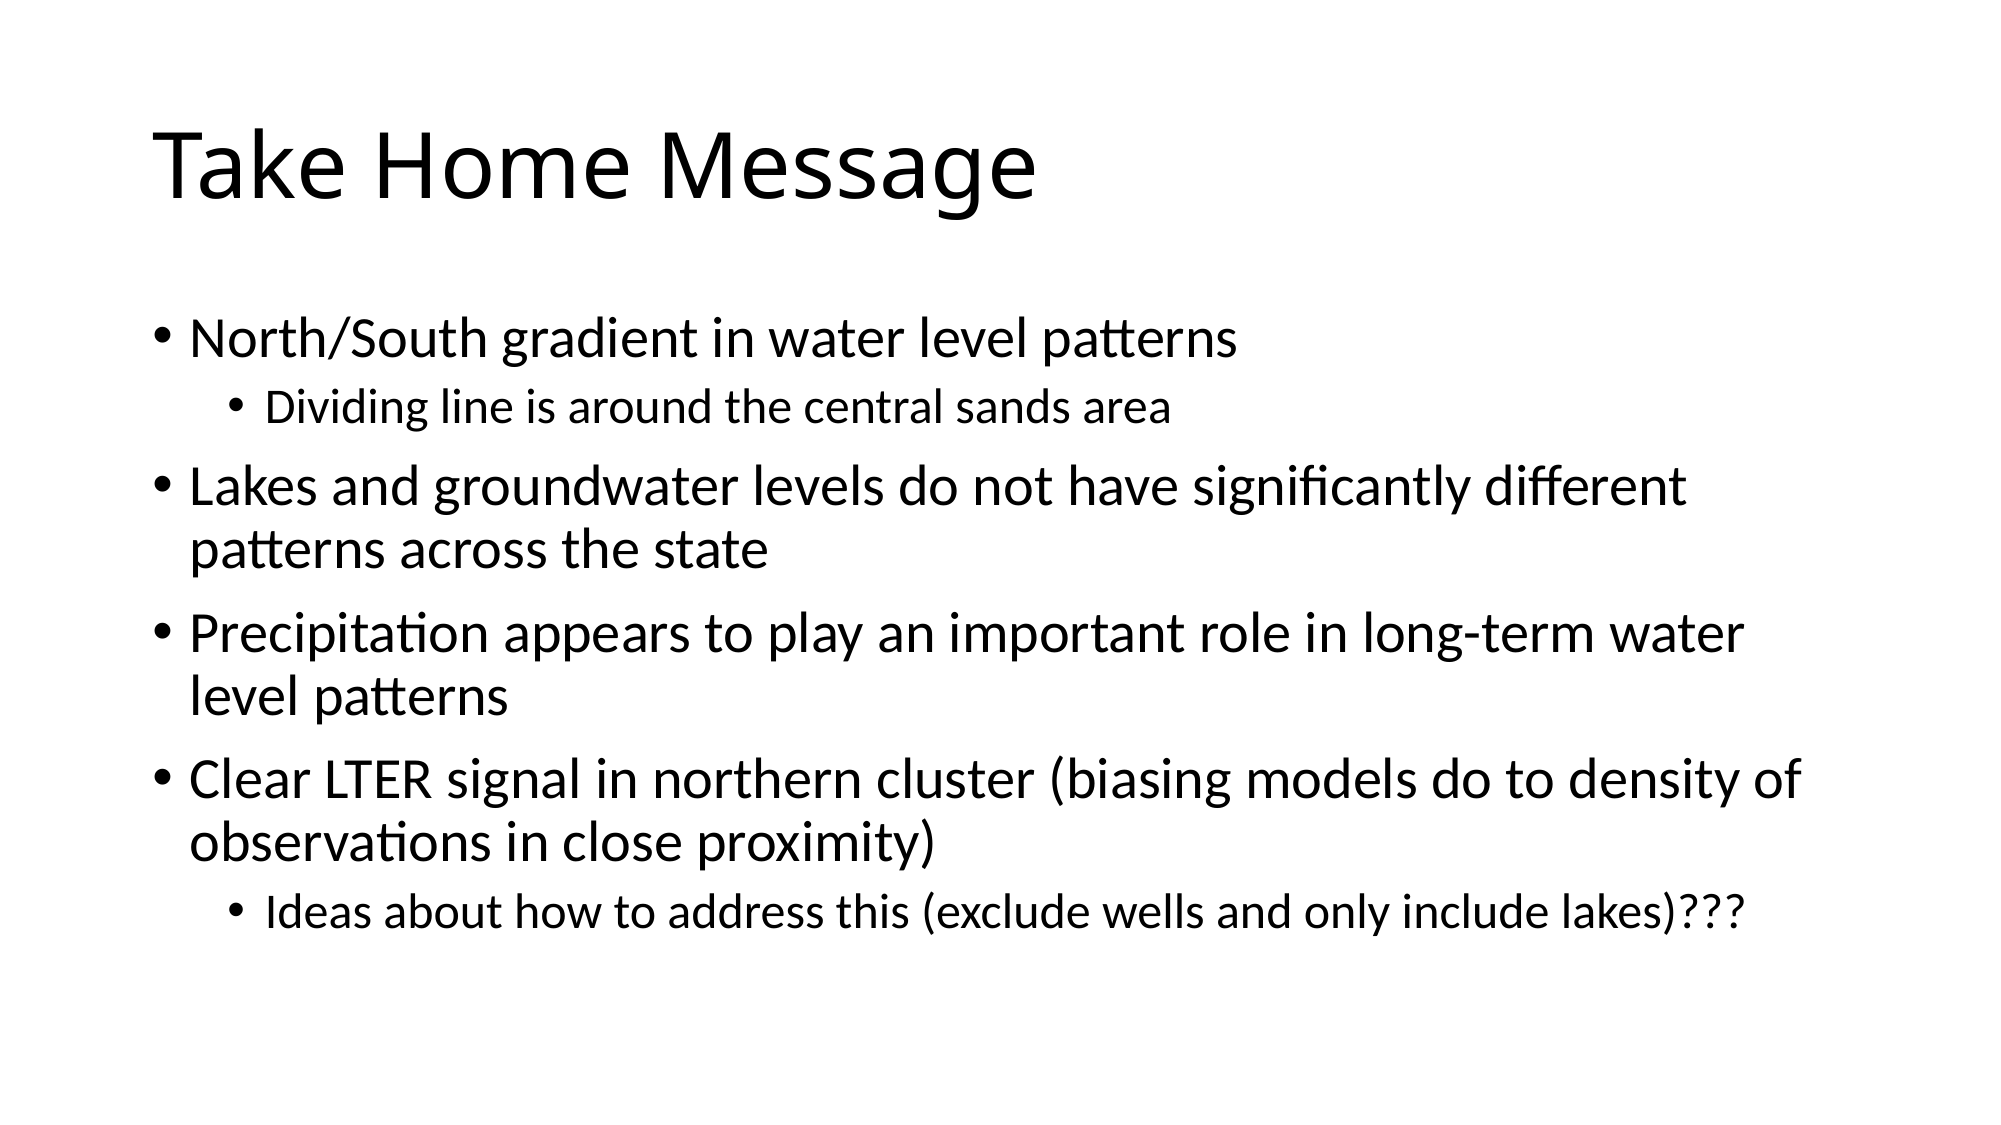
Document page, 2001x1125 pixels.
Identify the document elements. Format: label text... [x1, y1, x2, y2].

title Take Home Message [137, 59, 1863, 278]
list North/South gradient in water level patterns Dividing line is around the central sands area Lakes and groundwater levels do not have significantly different patterns across the state Precipitation appears to play an important role in long-term water level patterns Clear LTER signal in northern cluster (biasing models do to density of observations in close proximity) Ideas about how to address this (exclude wells and only include lakes)??? [137, 299, 1863, 1014]
